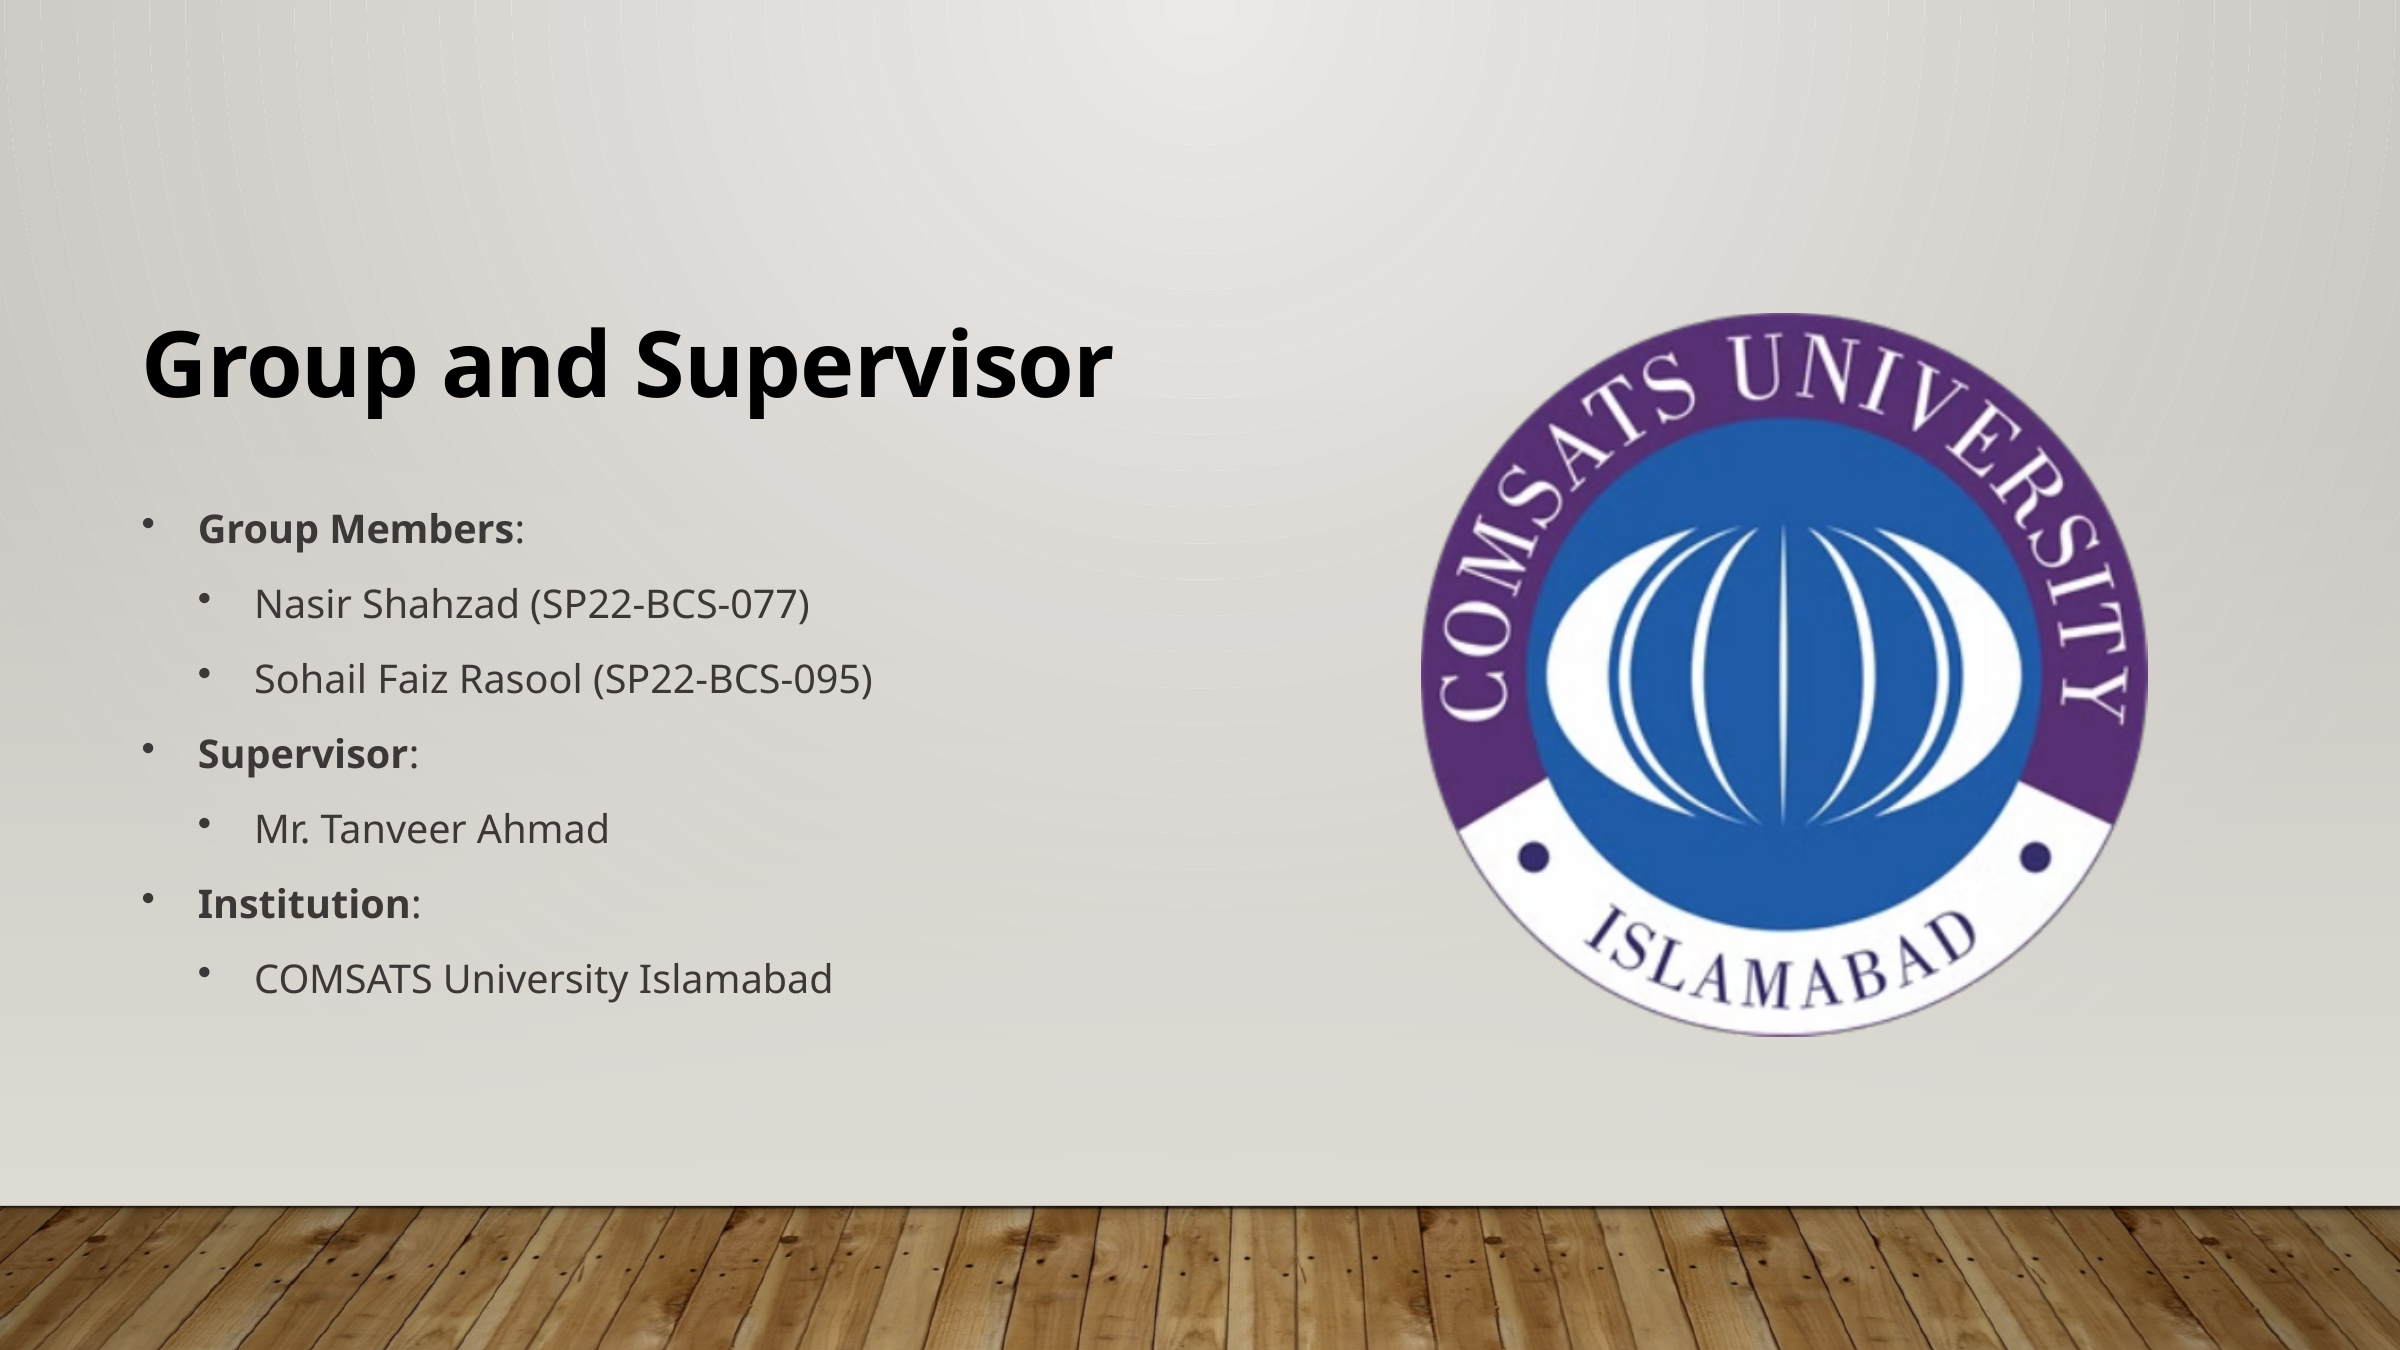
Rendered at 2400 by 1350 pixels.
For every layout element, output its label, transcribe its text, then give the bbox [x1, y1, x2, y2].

picture [0, 1206, 2400, 1350]
picture [1421, 312, 2148, 1038]
text_box Supervisor: [141, 716, 1151, 777]
text_box Group Members: [141, 491, 1151, 553]
text_box COMSATS University Islamabad [141, 940, 1151, 1002]
text_box Sohail Faiz Rasool (SP22-BCS-095) [141, 641, 1151, 702]
text_box Institution: [141, 865, 1151, 927]
text_box Group and Supervisor [141, 301, 1173, 417]
text_box Mr. Tanveer Ahmad [141, 791, 1151, 852]
text_box Nasir Shahzad (SP22-BCS-077) [141, 566, 1151, 628]
